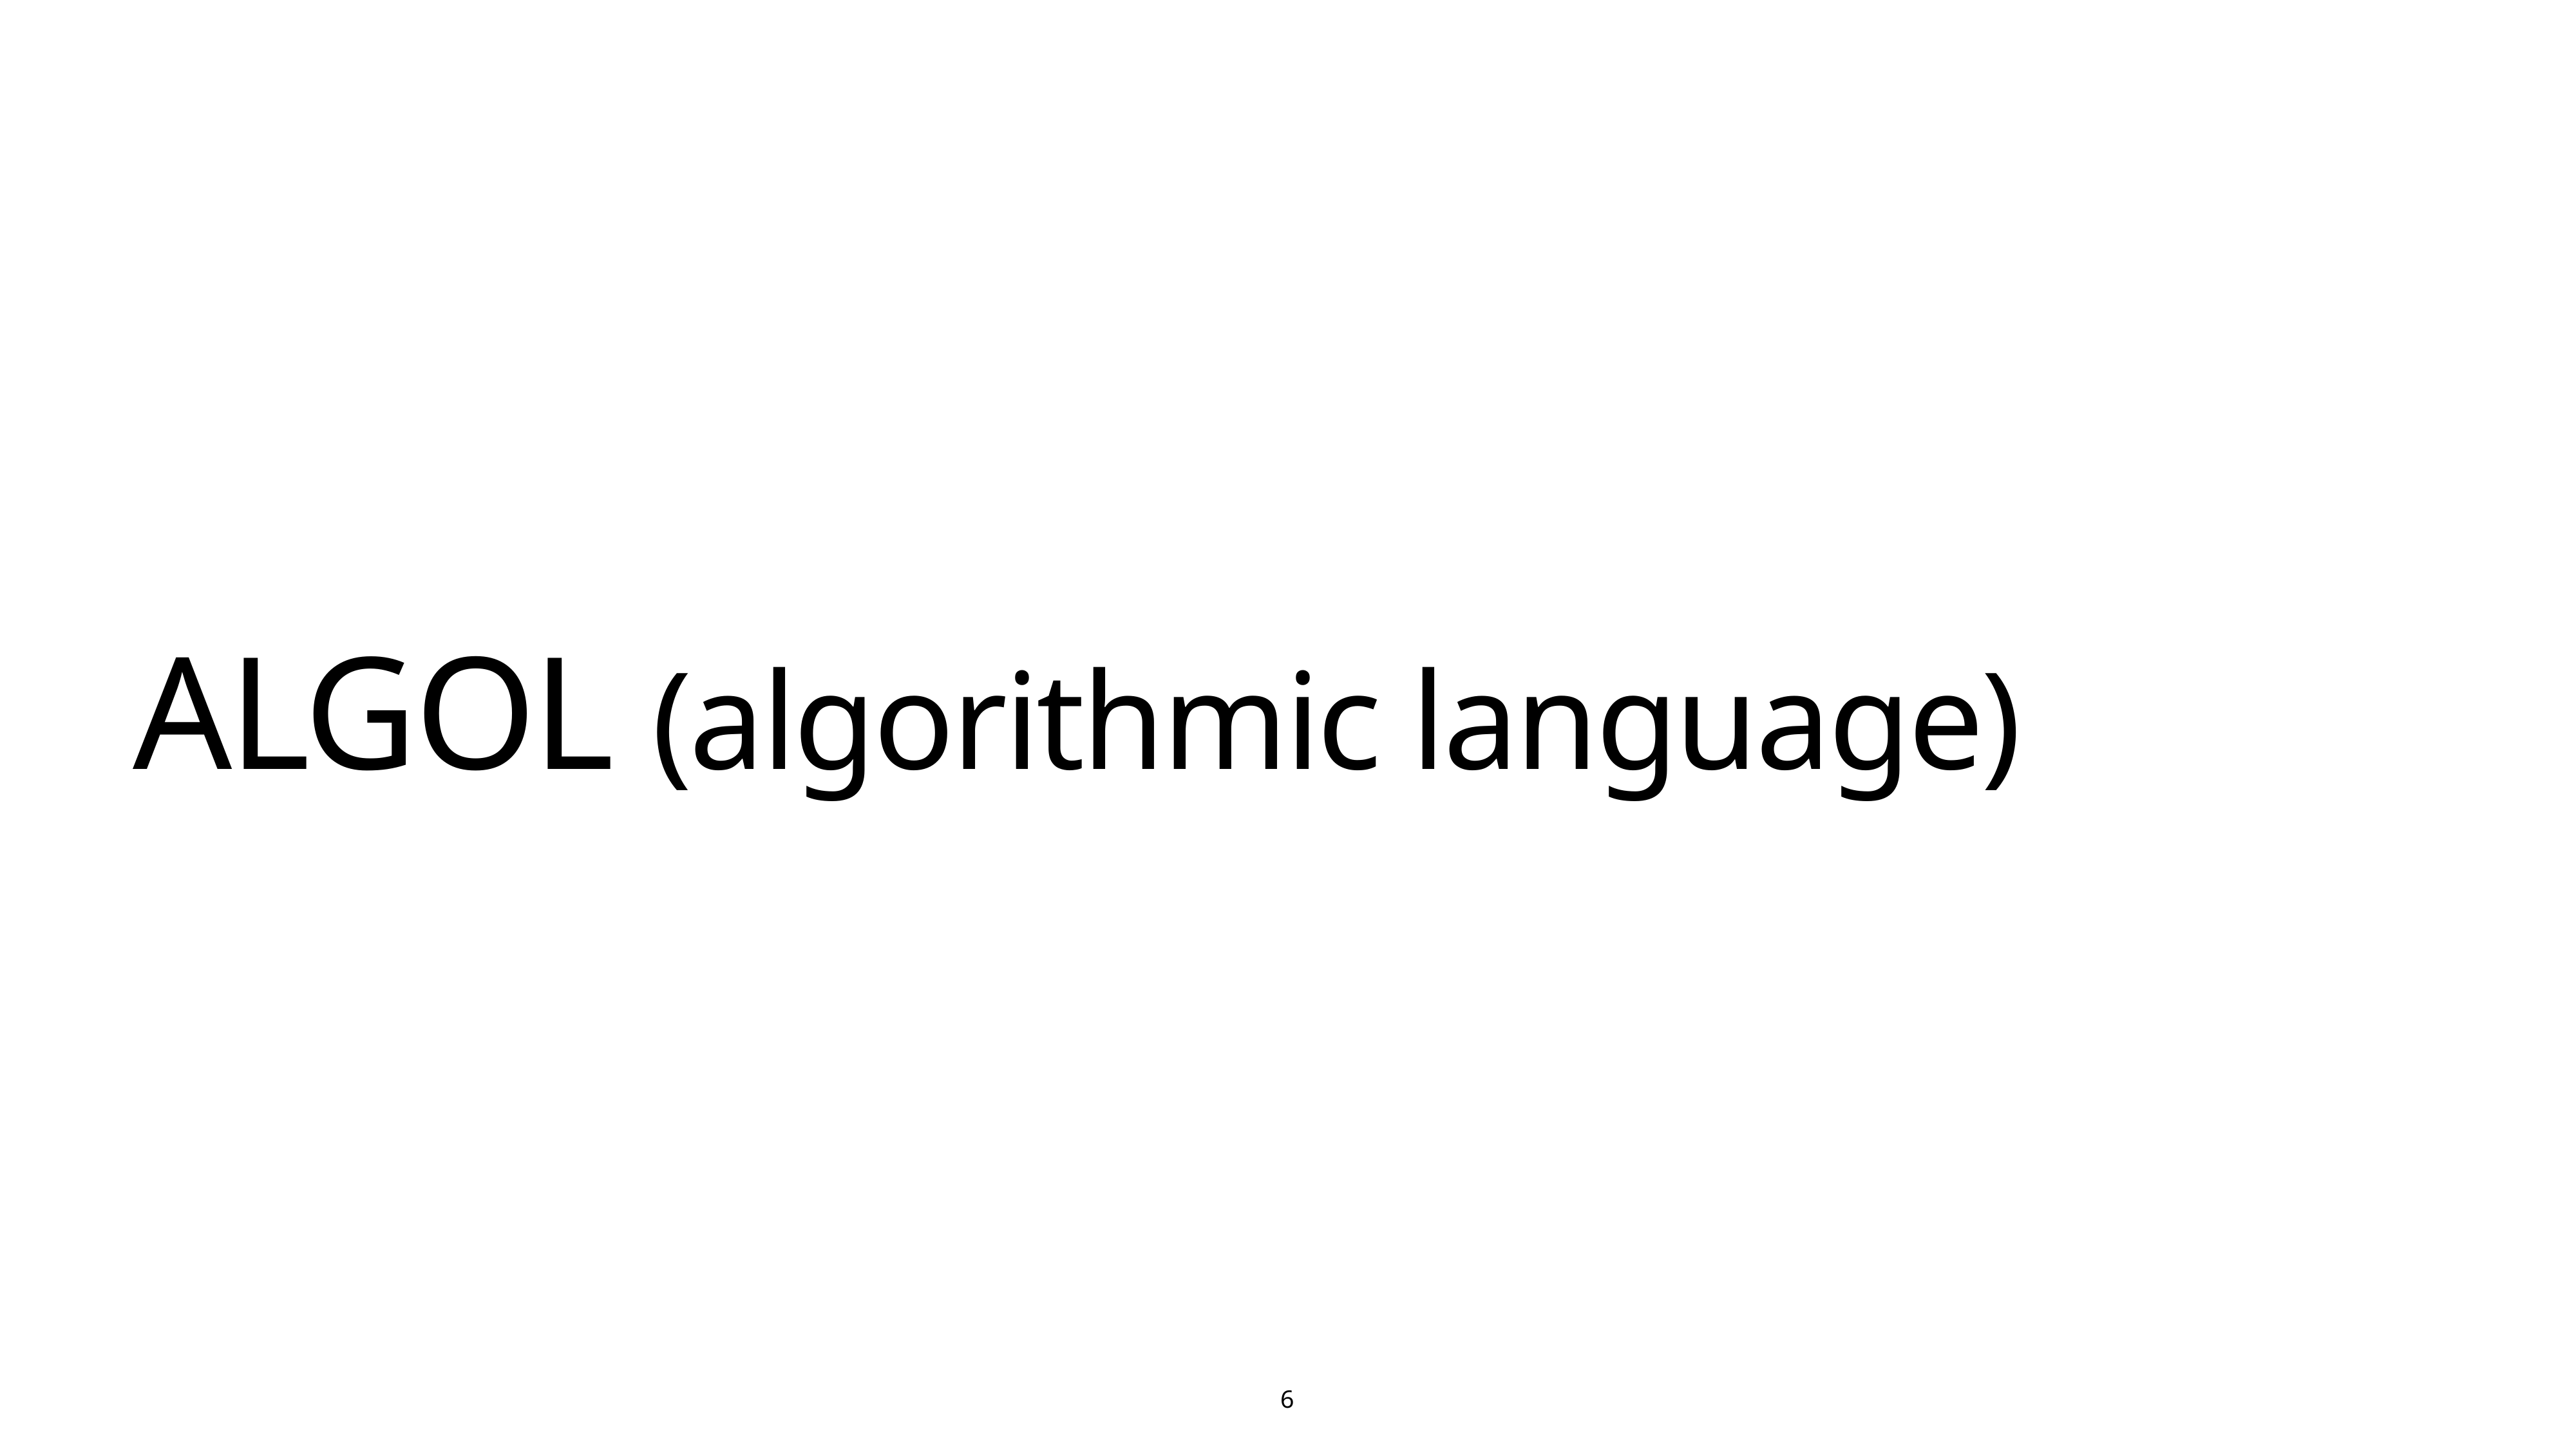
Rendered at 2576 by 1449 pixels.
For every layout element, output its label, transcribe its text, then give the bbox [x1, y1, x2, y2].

title ALGOL (algorithmic language) [127, 478, 2449, 971]
slide_number 6 [1274, 1382, 1301, 1423]
